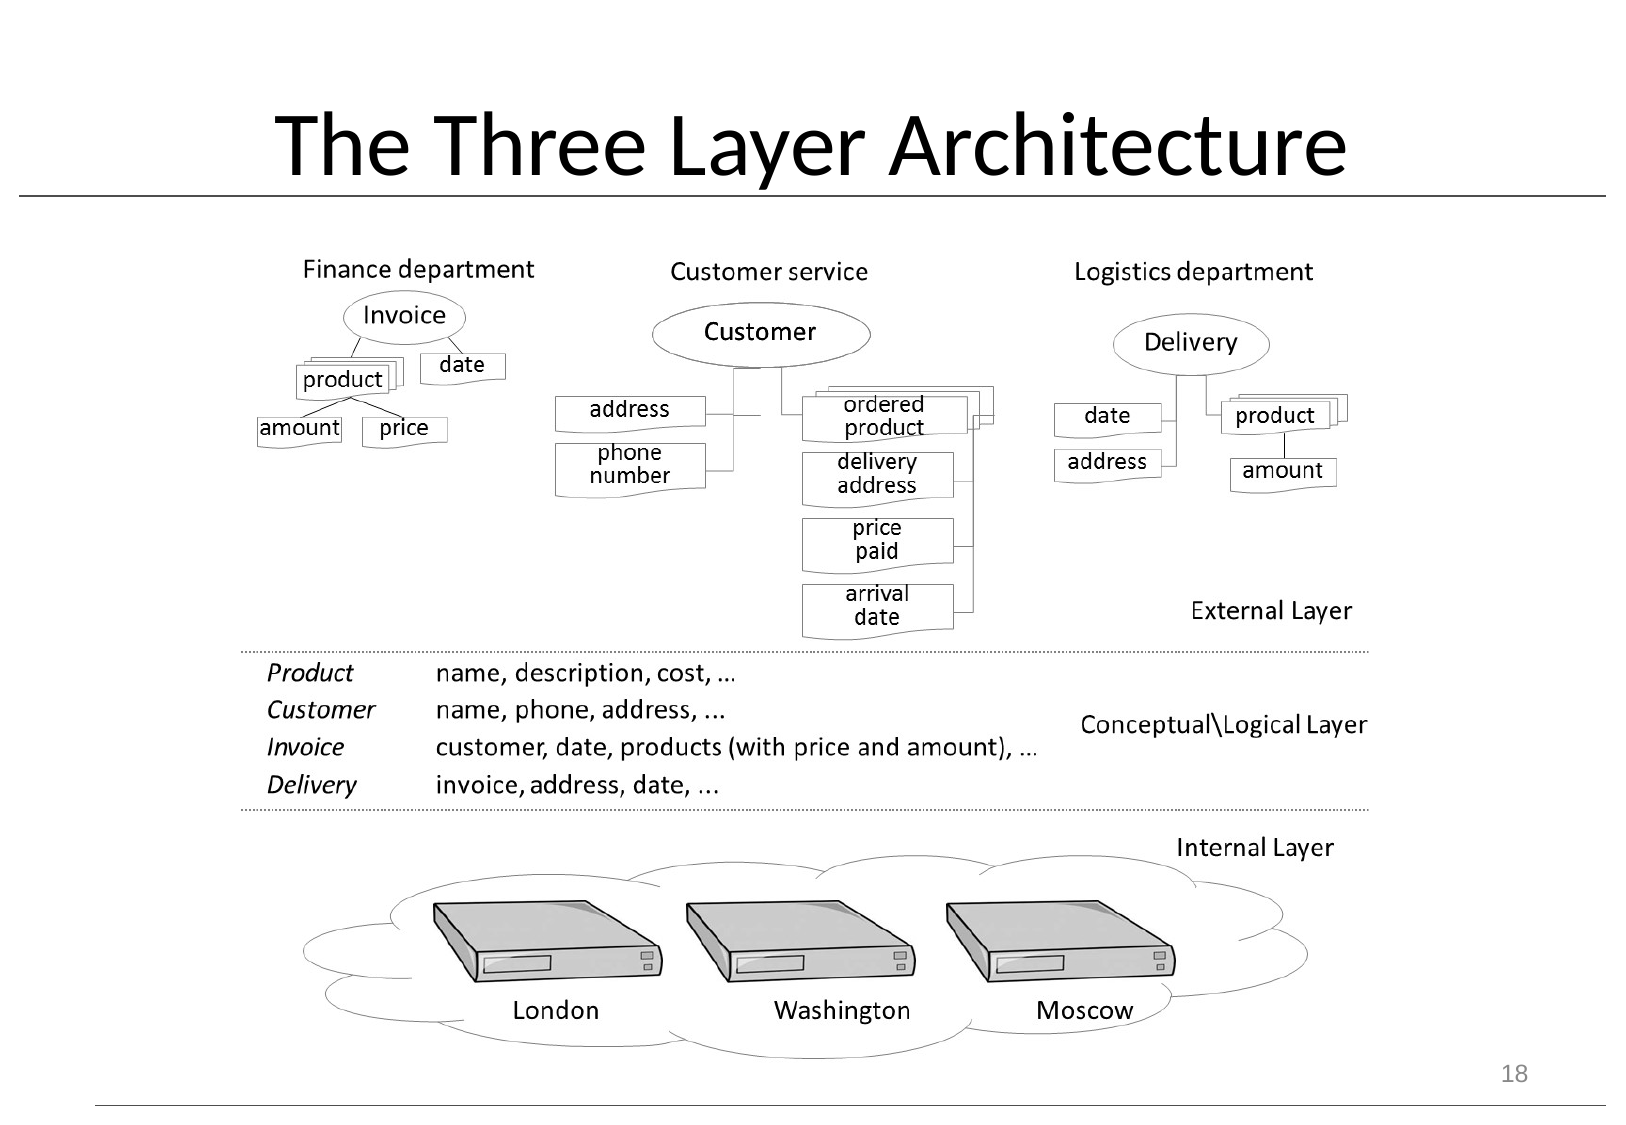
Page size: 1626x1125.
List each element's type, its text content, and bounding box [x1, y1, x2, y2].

picture [241, 242, 1384, 1073]
title The Three Layer Architecture [81, 45, 1544, 233]
slide_number 18 [1164, 1042, 1544, 1103]
